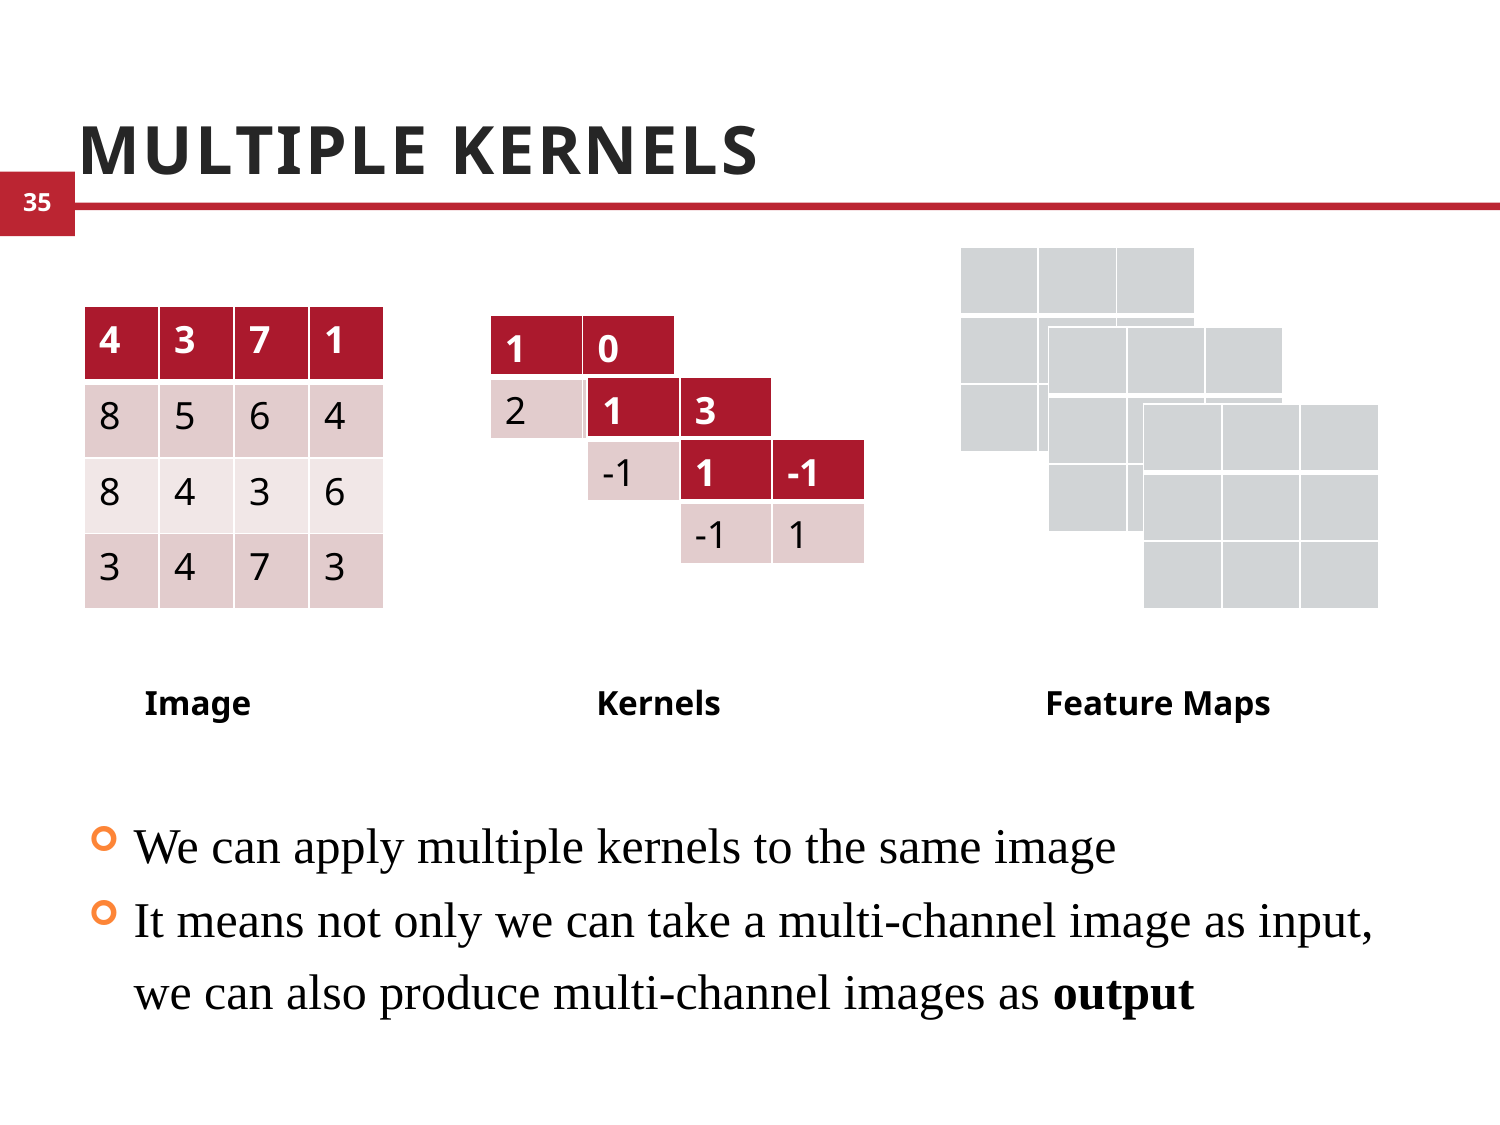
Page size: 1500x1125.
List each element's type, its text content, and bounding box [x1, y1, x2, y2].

table_cell [1128, 465, 1143, 531]
table_cell [1117, 318, 1194, 326]
table_cell -1 [681, 504, 771, 563]
table_cell [1223, 542, 1299, 608]
table_cell [1049, 398, 1126, 463]
table_header 1 [588, 378, 679, 436]
table_cell 1 [773, 504, 864, 563]
table_cell 3 [310, 534, 383, 608]
table_header 4 [85, 307, 158, 379]
text_box Kernels [583, 674, 735, 721]
text_box Feature Maps [1082, 674, 1234, 721]
table_cell 3 [235, 459, 308, 533]
table_cell [961, 318, 1037, 383]
table_header [1049, 328, 1126, 393]
table_cell [1223, 475, 1299, 540]
table_header [1144, 405, 1221, 470]
table_header 1 [310, 307, 383, 379]
table_cell [1039, 385, 1048, 451]
table_cell [961, 385, 1037, 451]
table_cell 4 [160, 459, 233, 533]
table_cell [1301, 542, 1378, 608]
table_header [1206, 328, 1282, 393]
table_cell 3 [85, 534, 158, 608]
table_cell 2 [491, 380, 582, 438]
table_cell [1144, 475, 1221, 540]
table_header 1 [681, 440, 771, 499]
table_cell 4 [160, 534, 233, 608]
table_header [961, 248, 1037, 313]
table_cell 5 [160, 385, 233, 457]
table_header 0 [583, 316, 674, 374]
table_cell -1 [588, 442, 679, 500]
table_header [1128, 328, 1204, 393]
table_cell [1301, 475, 1378, 540]
table_cell 4 [310, 385, 383, 457]
table_header [1301, 405, 1378, 470]
table_header 1 [491, 316, 582, 374]
table_cell [1128, 398, 1204, 463]
table_cell [1049, 465, 1126, 531]
table_header -1 [773, 440, 864, 499]
table_header [1039, 248, 1116, 313]
table_header 7 [235, 307, 308, 379]
table_cell [1039, 318, 1116, 383]
table_cell [1144, 542, 1221, 608]
table_header [1117, 248, 1194, 313]
table_cell 8 [85, 385, 158, 457]
table_cell 6 [235, 385, 308, 457]
table_cell 8 [85, 459, 158, 533]
table_header 3 [681, 378, 771, 436]
title Multiple Kernels [75, 0, 1425, 188]
text_box Image [122, 674, 274, 721]
table_cell [1206, 398, 1282, 403]
table_cell 7 [235, 534, 308, 608]
table_cell 6 [310, 459, 383, 533]
table_header 3 [160, 307, 233, 379]
table_header [1223, 405, 1299, 470]
text_box We can apply multiple kernels to the same image It means not only we can take a multi-channel image as input, we can also produce multi-channel images as output [86, 798, 1462, 1094]
